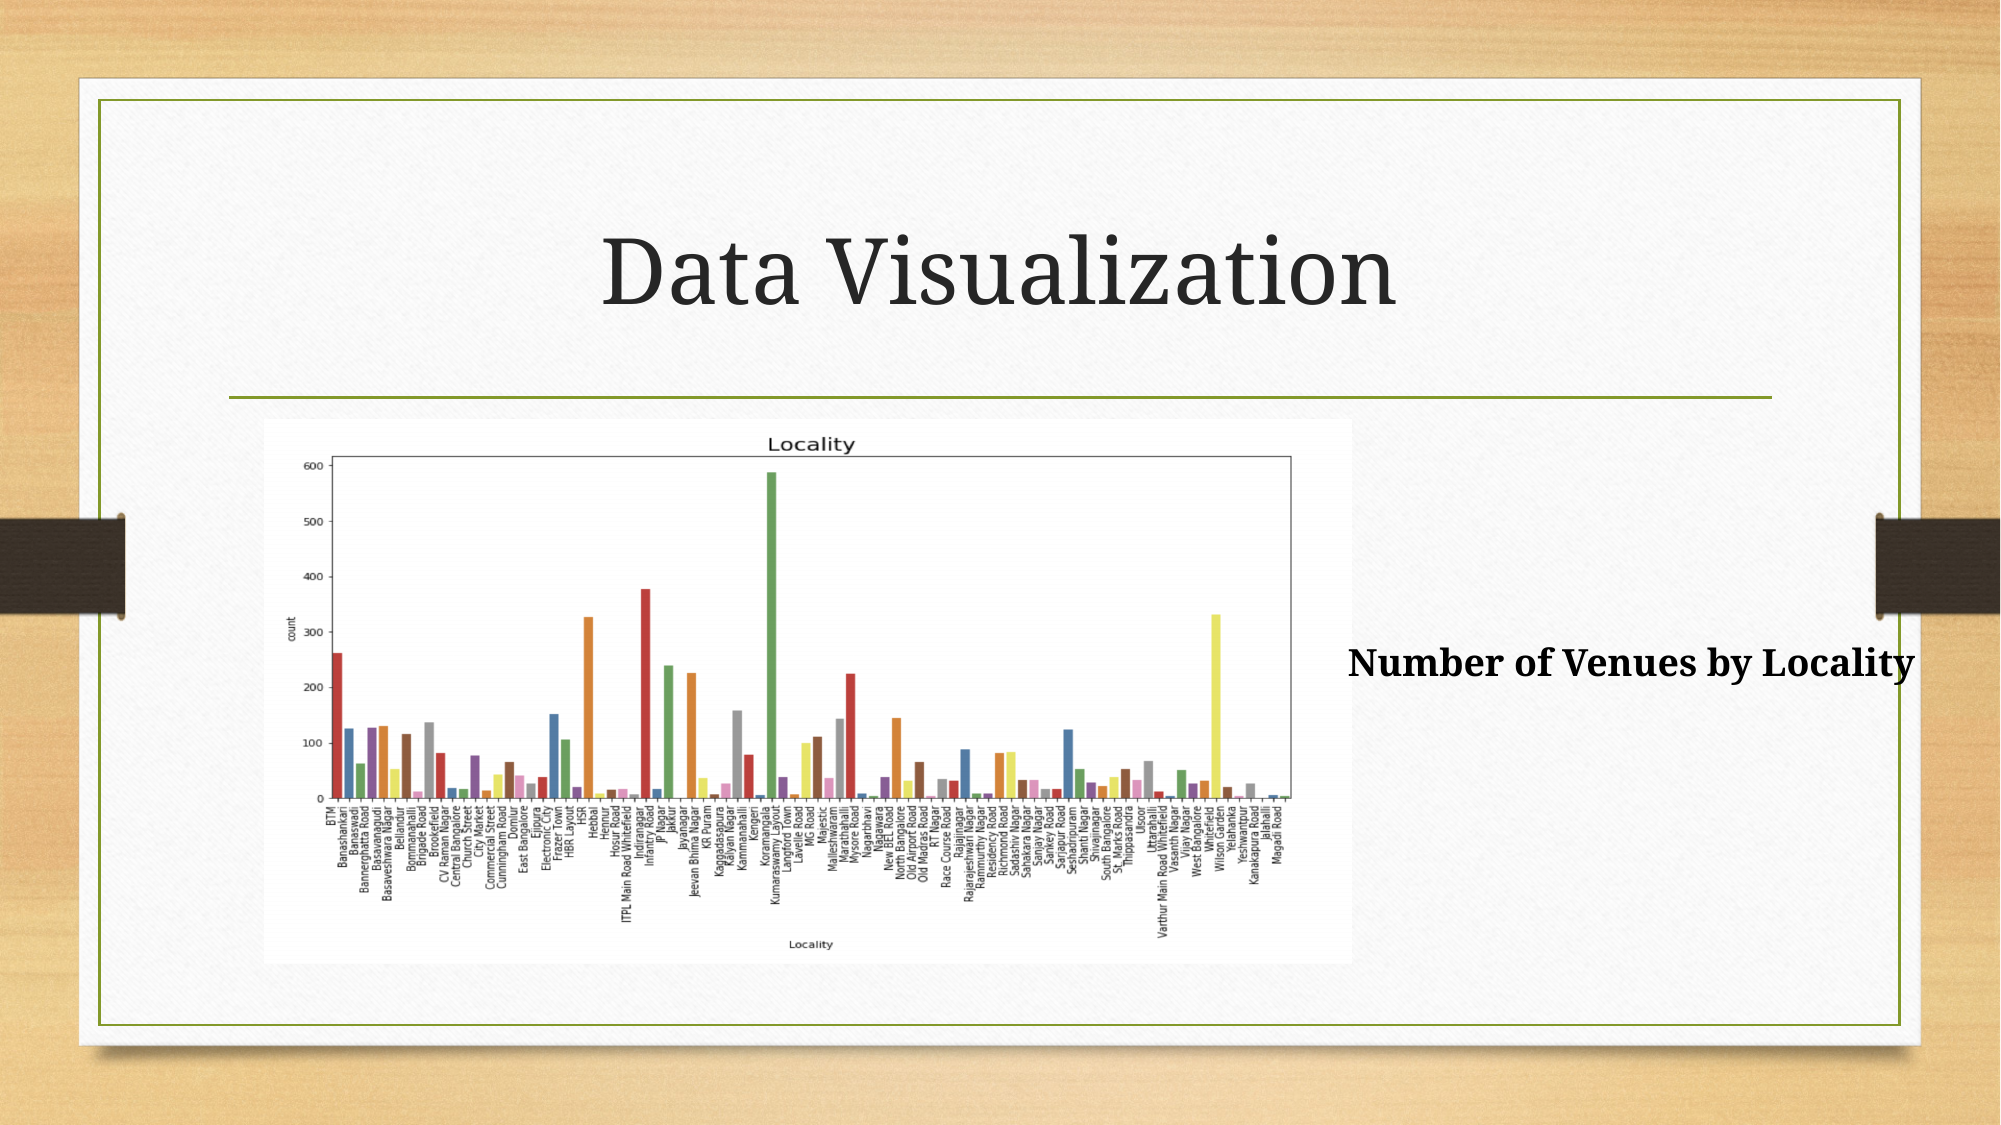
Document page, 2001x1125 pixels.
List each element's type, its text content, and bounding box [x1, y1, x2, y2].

text_box Number of Venues by Locality [1353, 631, 1931, 691]
picture [0, 0, 2001, 1125]
title Data Visualization [212, 161, 1788, 375]
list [264, 419, 1353, 965]
